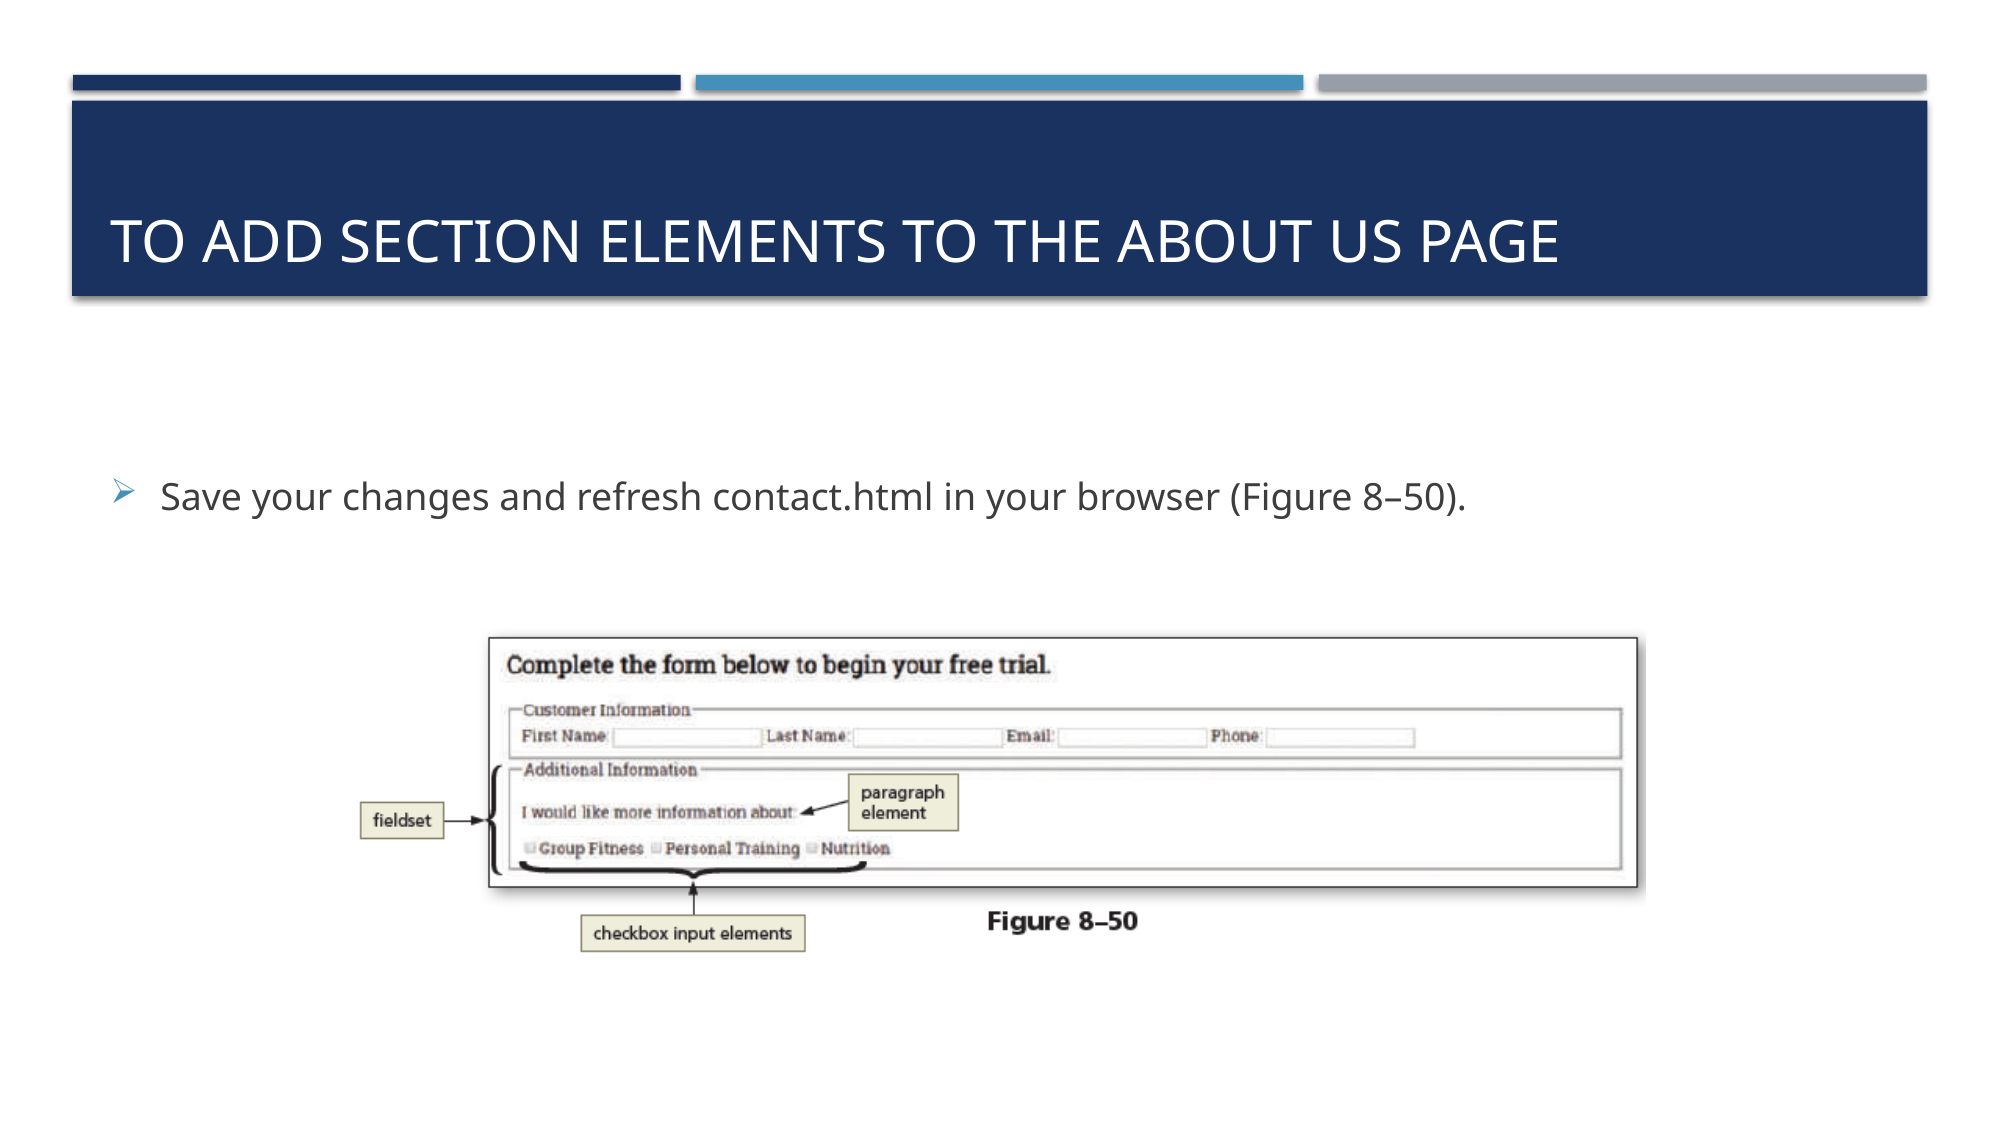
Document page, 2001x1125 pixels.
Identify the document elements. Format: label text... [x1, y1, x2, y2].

list Save your changes and refresh contact.html in your browser (Figure 8–50). [95, 335, 1905, 1056]
title To Add Section Elements to the About Us Page [95, 115, 1905, 282]
picture [354, 628, 1646, 969]
